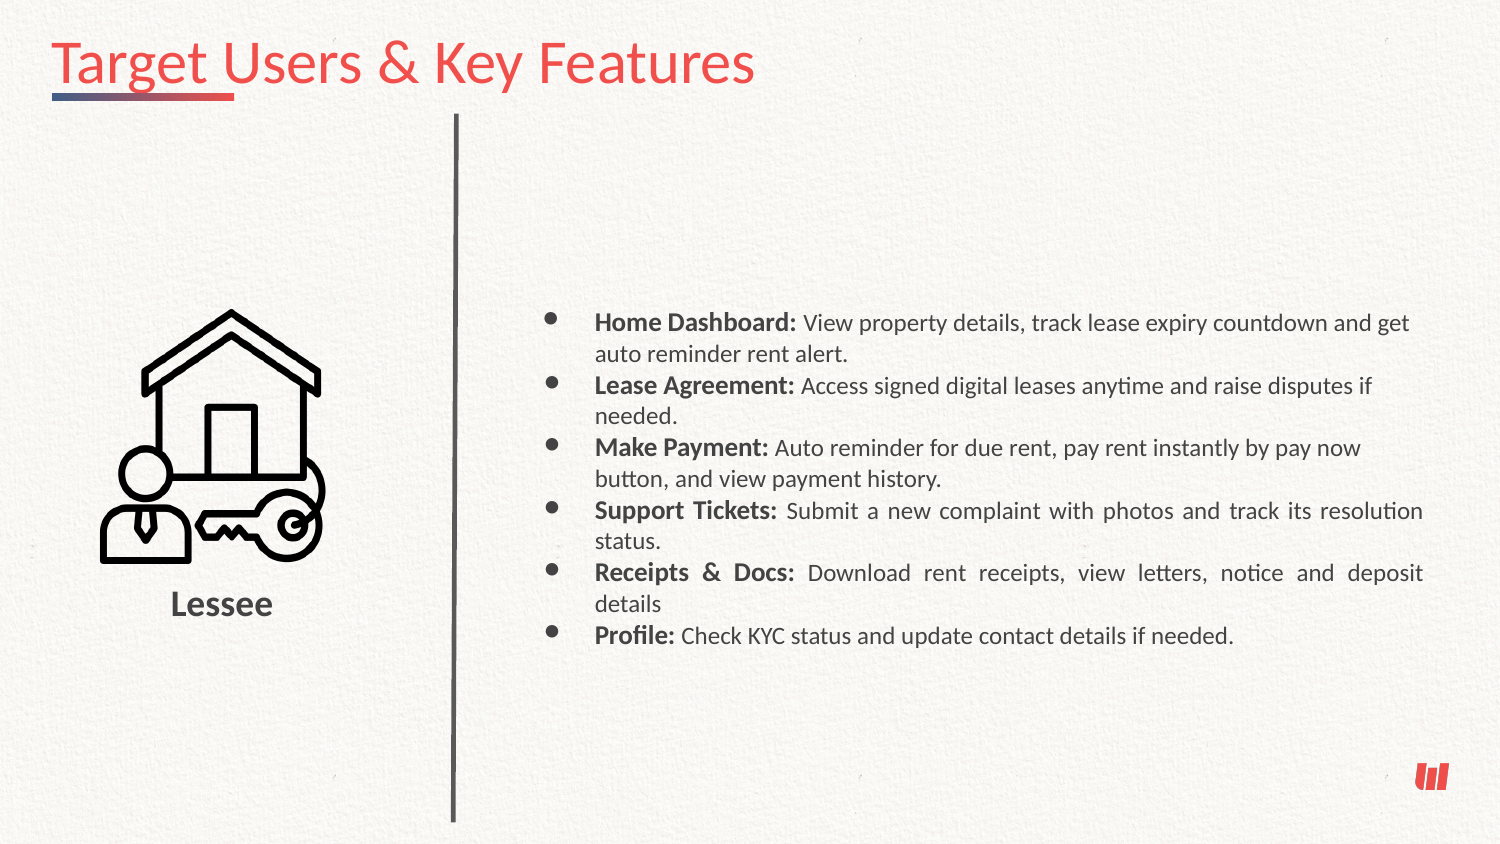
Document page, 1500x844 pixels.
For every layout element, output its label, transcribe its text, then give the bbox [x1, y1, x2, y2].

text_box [452, 113, 457, 823]
text_box Home Dashboard: View property details, track lease expiry countdown and get auto reminder rent alert. Lease Agreement: Access signed digital leases anytime and raise disputes if needed. Make Payment: Auto reminder for due rent, pay rent instantly by pay now button, and view payment history. Support Tickets: Submit a new complaint with photos and track its resolution status. Receipts & Docs: Download rent receipts, view letters, notice and deposit details Profile: Check KYC status and update contact details if needed. [504, 287, 1440, 677]
subtitle Target Users & Key Features [51, 28, 837, 88]
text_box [31, 277, 393, 627]
picture [0, 0, 1500, 844]
text_box [52, 93, 235, 101]
